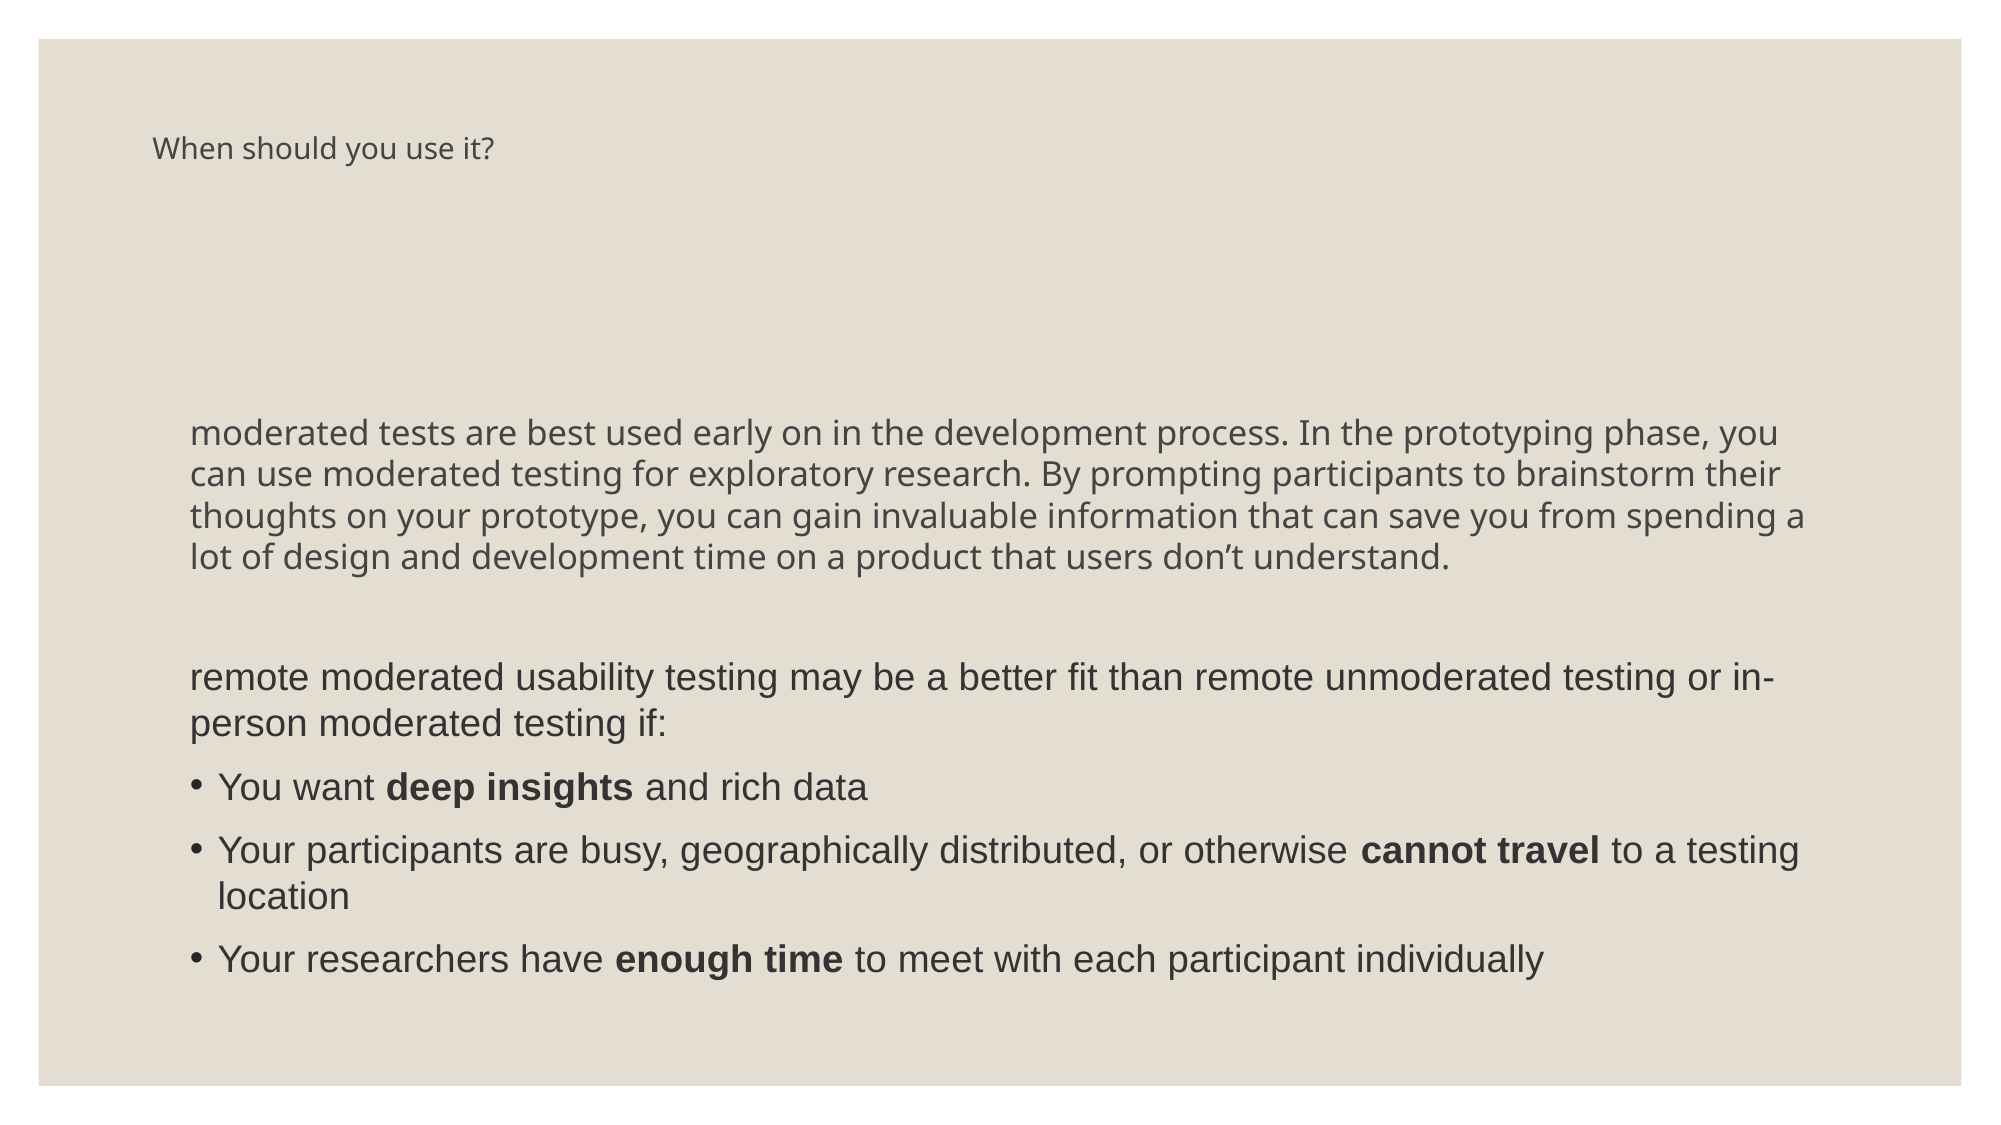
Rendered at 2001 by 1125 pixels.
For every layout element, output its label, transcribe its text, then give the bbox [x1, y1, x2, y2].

list moderated tests are best used early on in the development process. In the prototyping phase, you can use moderated testing for exploratory research. By prompting participants to brainstorm their thoughts on your prototype, you can gain invaluable information that can save you from spending a lot of design and development time on a product that users don’t understand. remote moderated usability testing may be a better fit than remote unmoderated testing or in-person moderated testing if: You want deep insights and rich data Your participants are busy, geographically distributed, or otherwise cannot travel to a testing location Your researchers have enough time to meet with each participant individually [174, 345, 1825, 990]
title When should you use it? [137, 59, 1863, 275]
